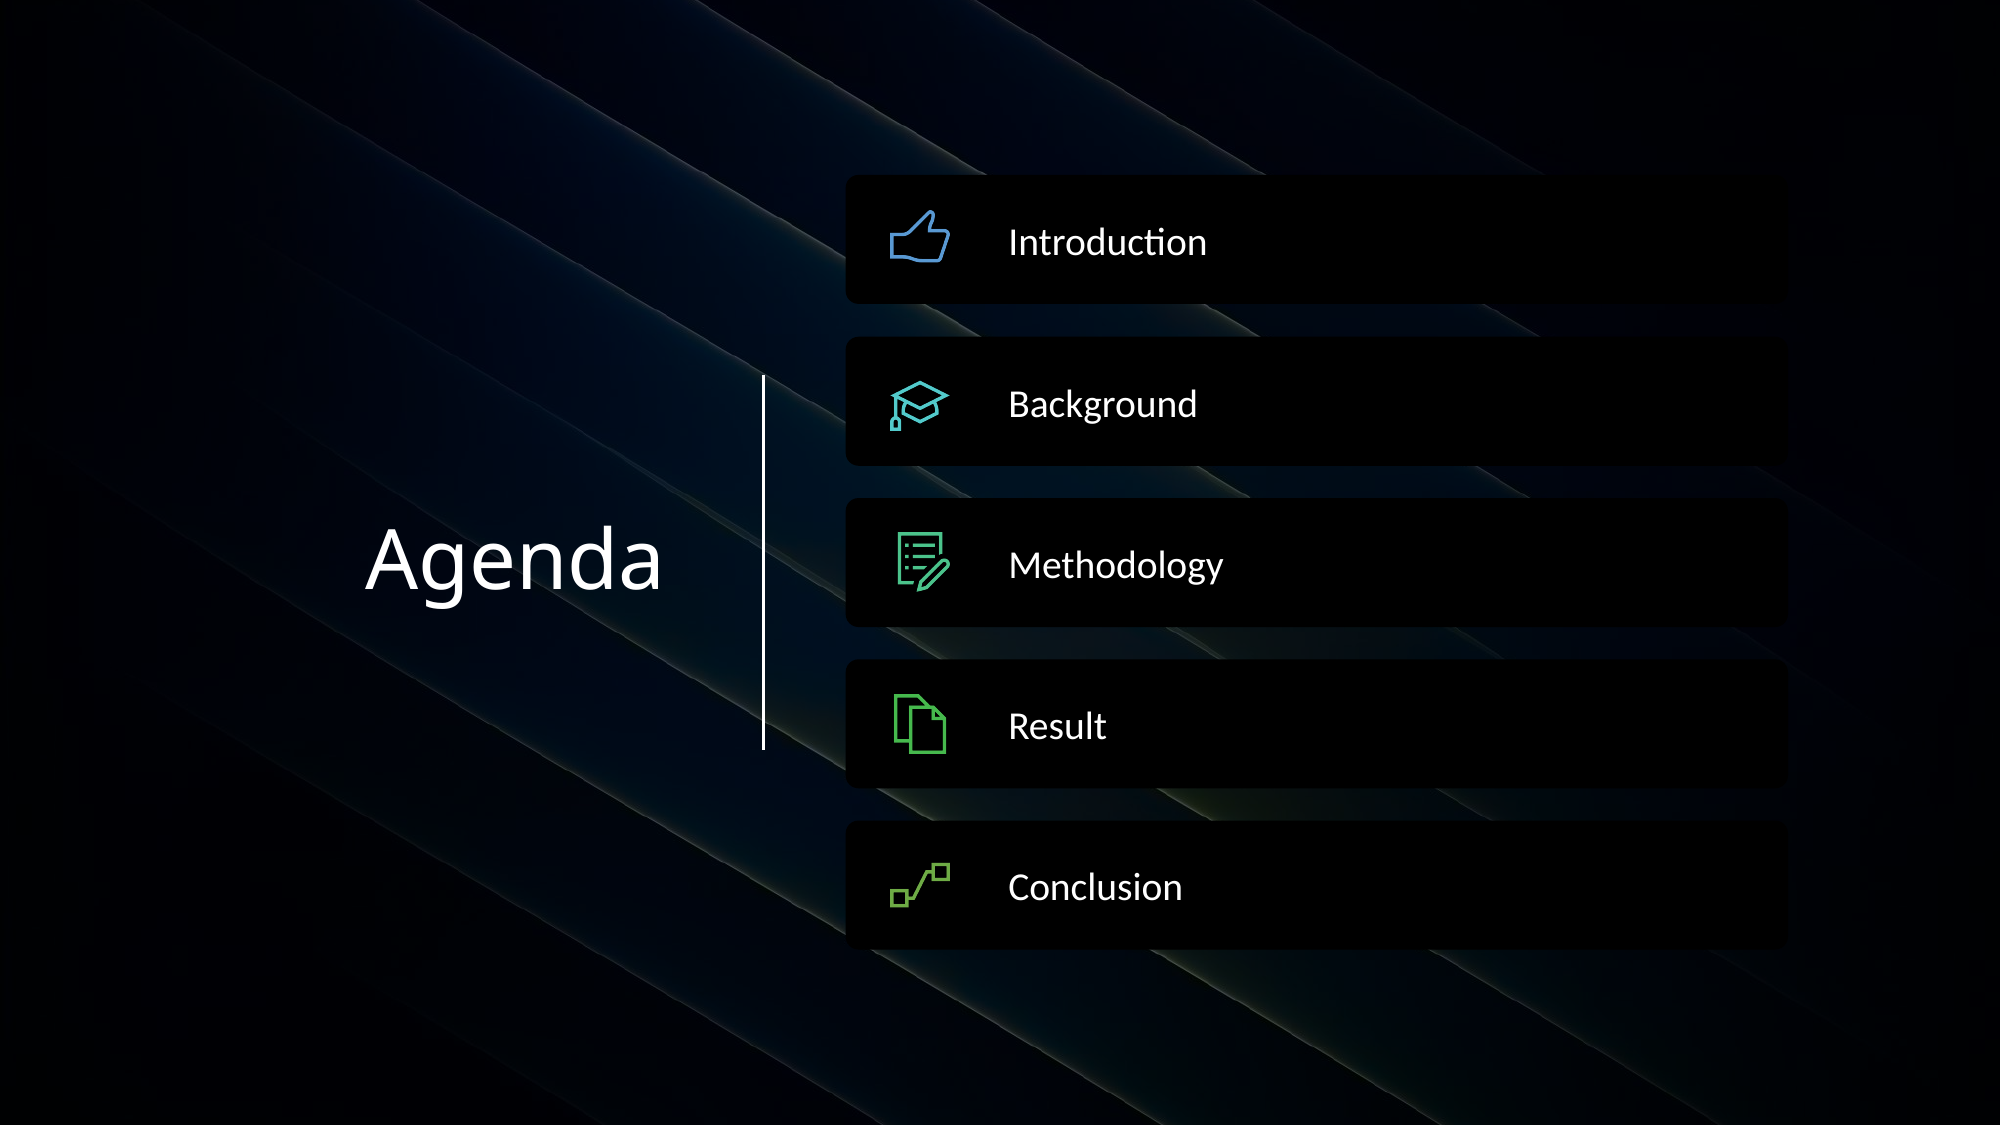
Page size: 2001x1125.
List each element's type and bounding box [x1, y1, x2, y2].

picture [0, 0, 2000, 1125]
list [845, 174, 1788, 951]
